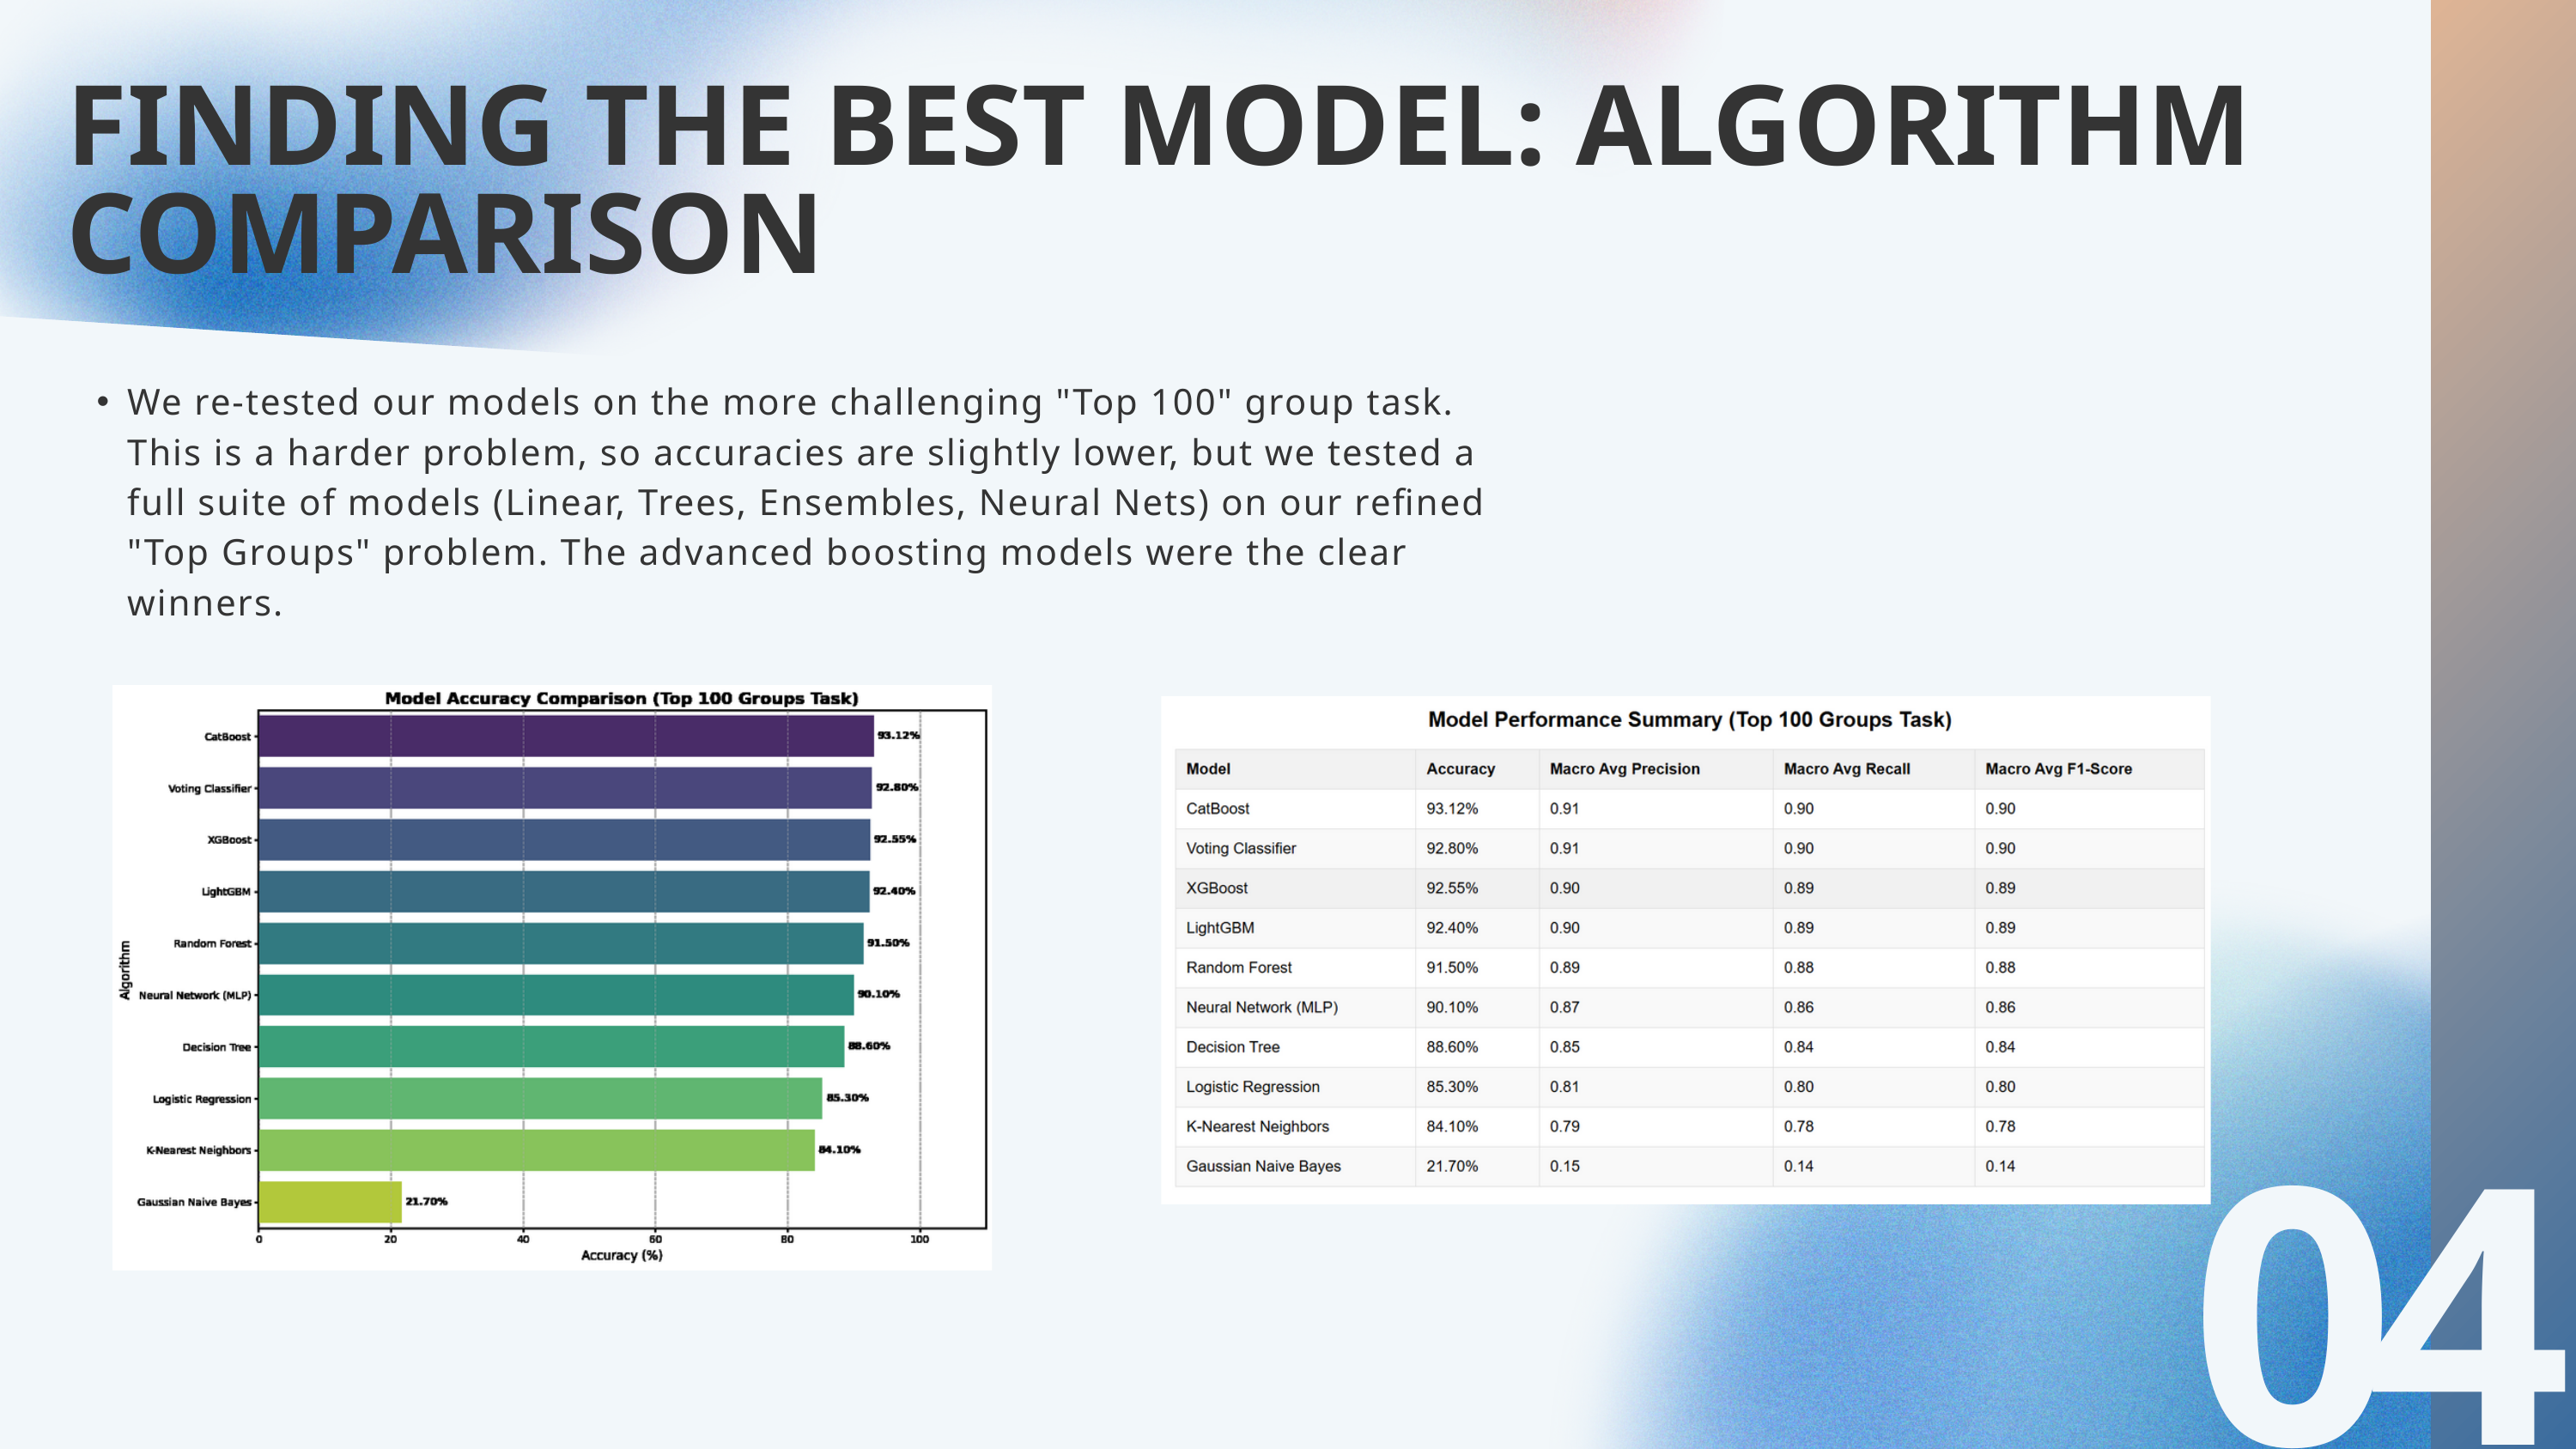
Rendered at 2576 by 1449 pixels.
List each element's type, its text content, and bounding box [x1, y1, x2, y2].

text_box [2211, 880, 2425, 1169]
text_box [112, 685, 993, 1270]
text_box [2431, 0, 2576, 1449]
text_box [1547, 1204, 1868, 1449]
text_box FINDING THE BEST MODEL: ALGORITHM COMPARISON [66, 80, 2425, 296]
text_box [0, 0, 1725, 427]
text_box We re-tested our models on the more challenging "Top 100" group task. This is a harder problem, so accuracies are slightly lower, but we tested a full suite of models (Linear, Trees, Ensembles, Neural Nets) on our refined "Top Groups" problem. The advanced boosting models were the clear winners. [66, 372, 1513, 623]
text_box 04 [1868, 1169, 2425, 1449]
text_box [1161, 696, 2211, 1204]
